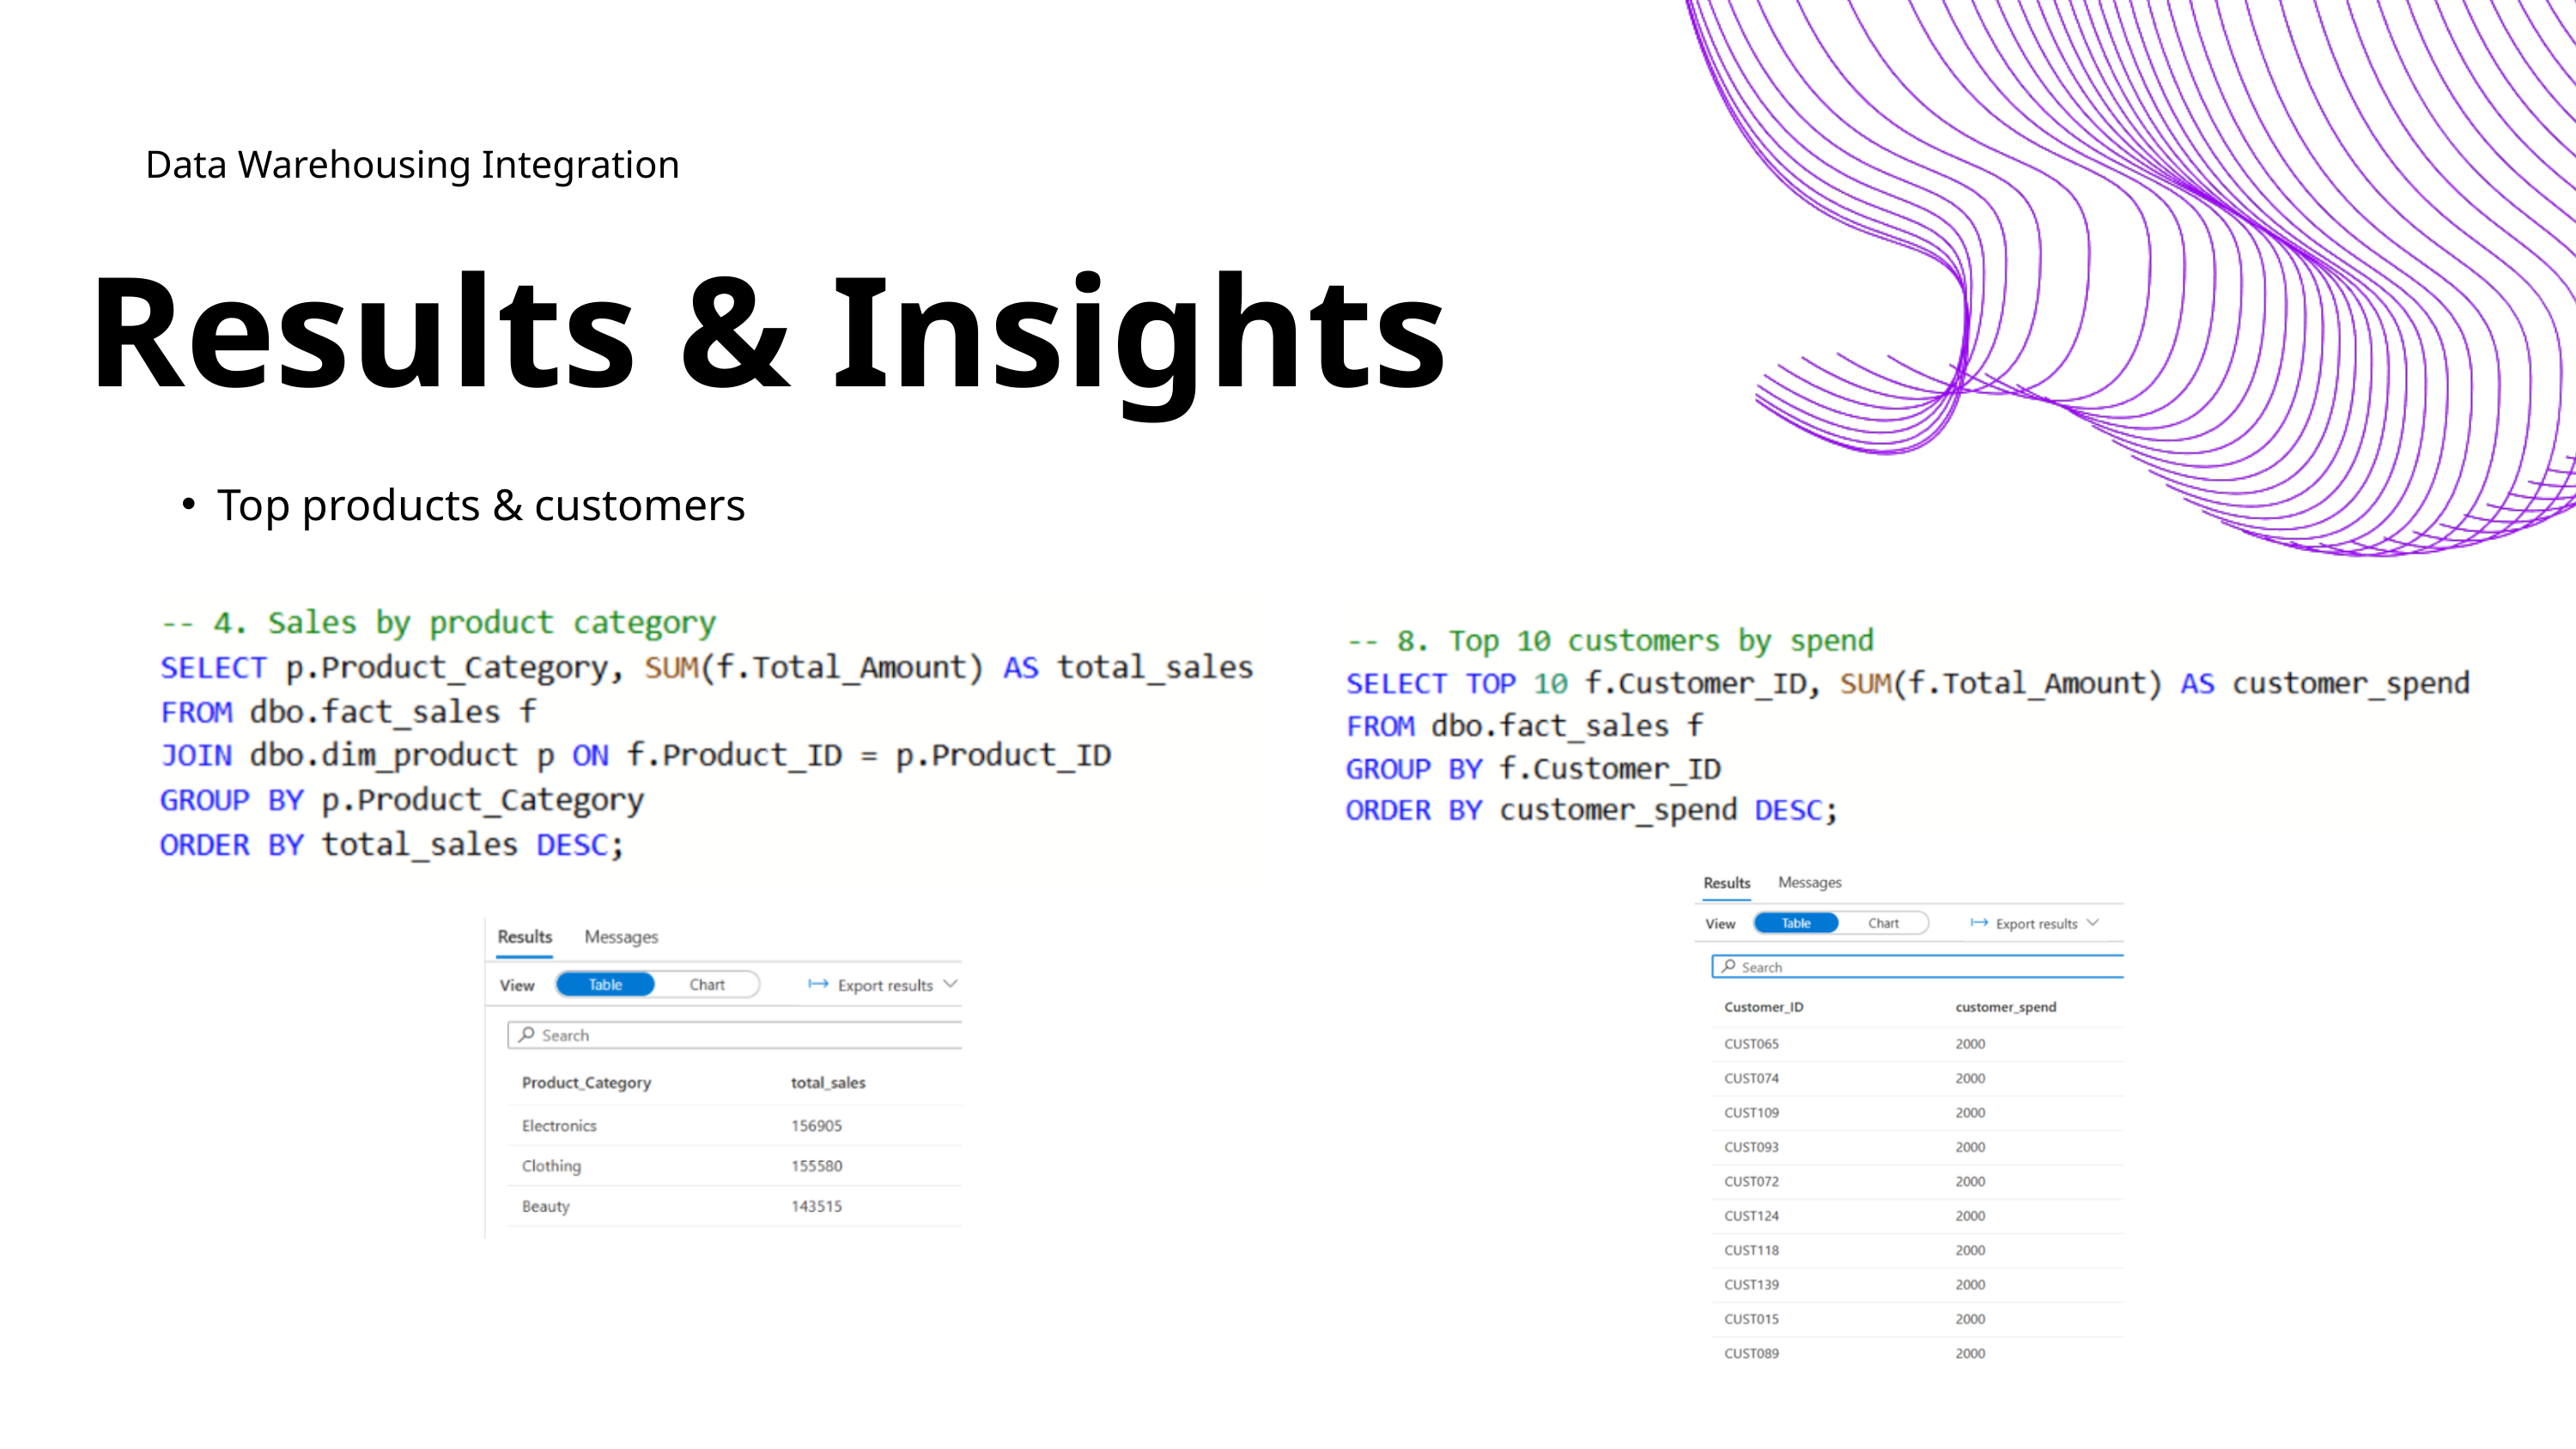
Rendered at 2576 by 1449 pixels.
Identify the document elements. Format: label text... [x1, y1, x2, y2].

text_box [144, 588, 1268, 1243]
text_box Top products & customers [144, 473, 1004, 530]
text_box Results & Insights [0, 234, 1571, 417]
text_box Data Warehousing Integration [144, 141, 768, 186]
text_box [1670, 0, 2576, 635]
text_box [1343, 603, 2480, 1369]
